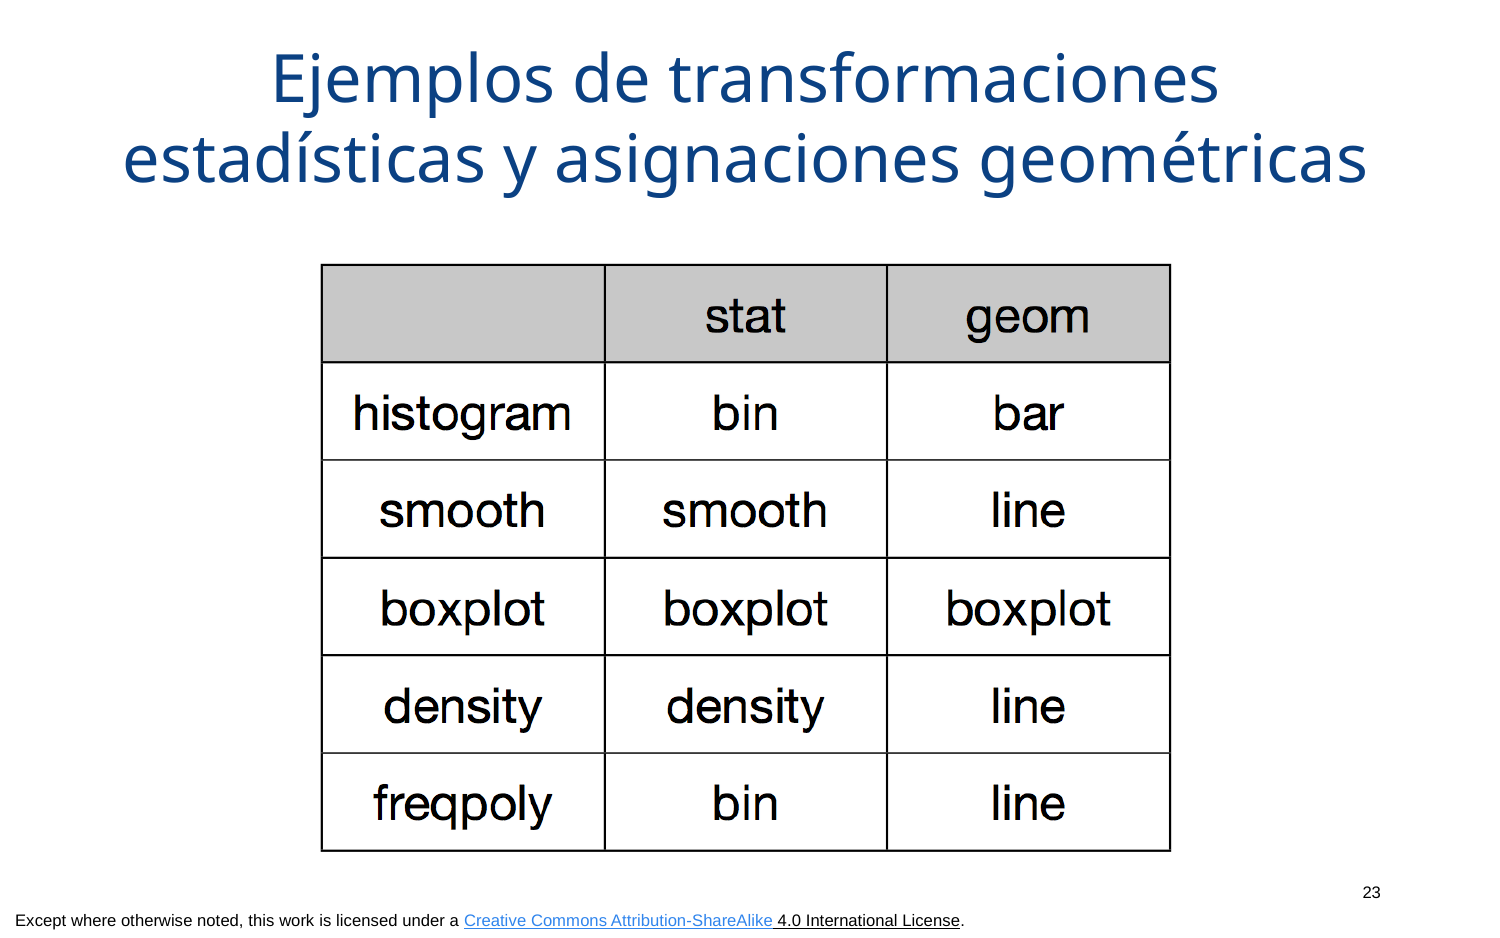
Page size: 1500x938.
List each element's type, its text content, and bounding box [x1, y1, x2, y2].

title Ejemplos de transformaciones estadísticas y asignaciones geométricas [77, 26, 1416, 205]
slide_number 23 [1347, 866, 1416, 917]
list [316, 256, 1177, 855]
